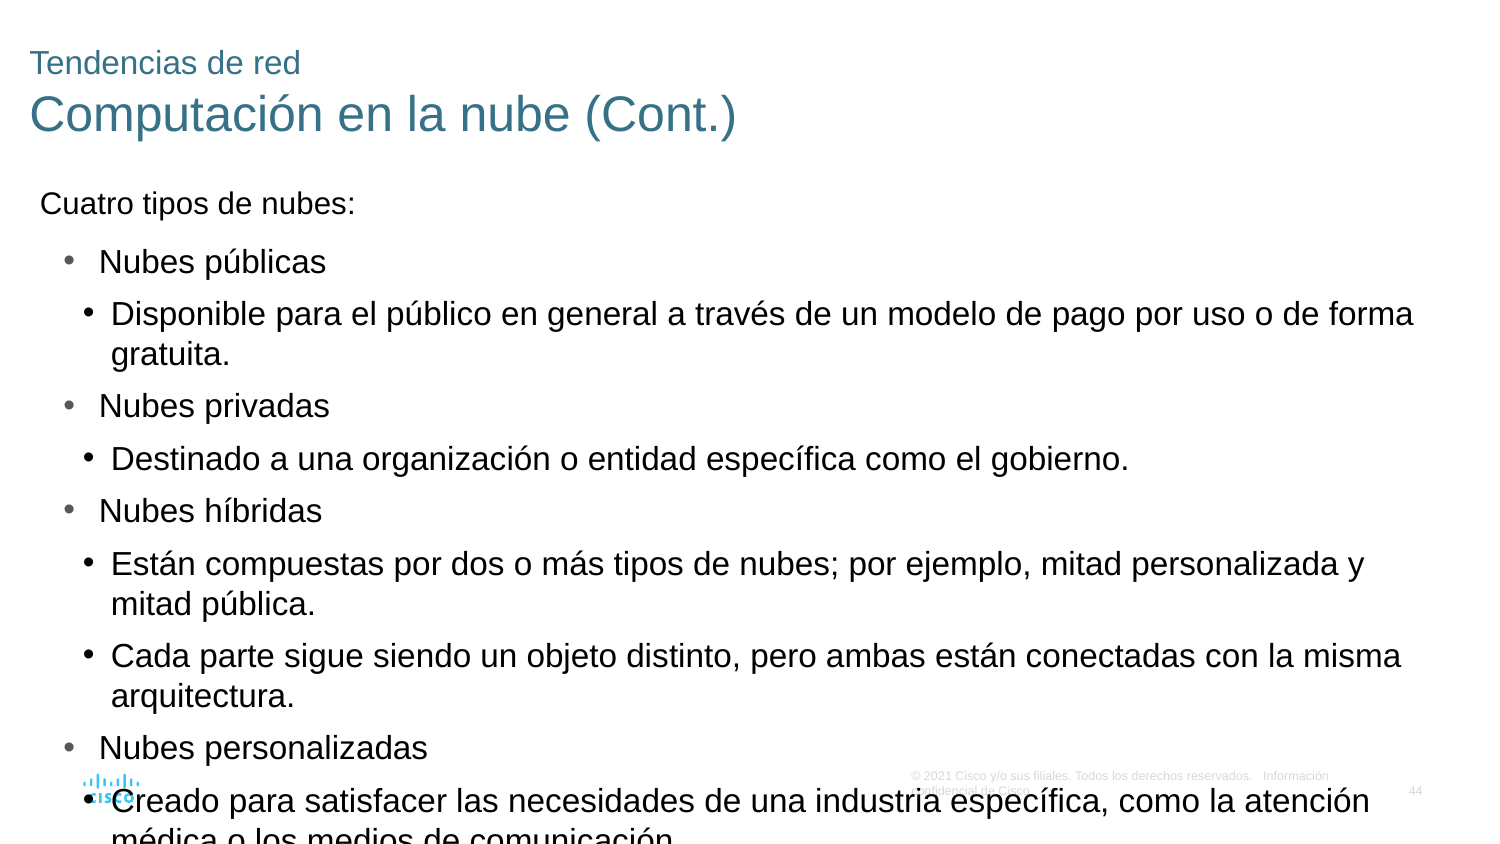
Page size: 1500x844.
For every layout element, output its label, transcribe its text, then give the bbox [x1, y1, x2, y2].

list Cuatro tipos de nubes: Nubes públicas Disponible para el público en general a través de un modelo de pago por uso o de forma gratuita. Nubes privadas Destinado a una organización o entidad específica como el gobierno. Nubes híbridas Están compuestas por dos o más tipos de nubes; por ejemplo, mitad personalizada y mitad pública. Cada parte sigue siendo un objeto distinto, pero ambas están conectadas con la misma arquitectura. Nubes personalizadas Creado para satisfacer las necesidades de una industria específica, como la atención médica o los medios de comunicación. Puede ser privado o público. [24, 176, 1477, 770]
title Tendencias de red Computación en la nube (Cont.) [14, 6, 794, 177]
